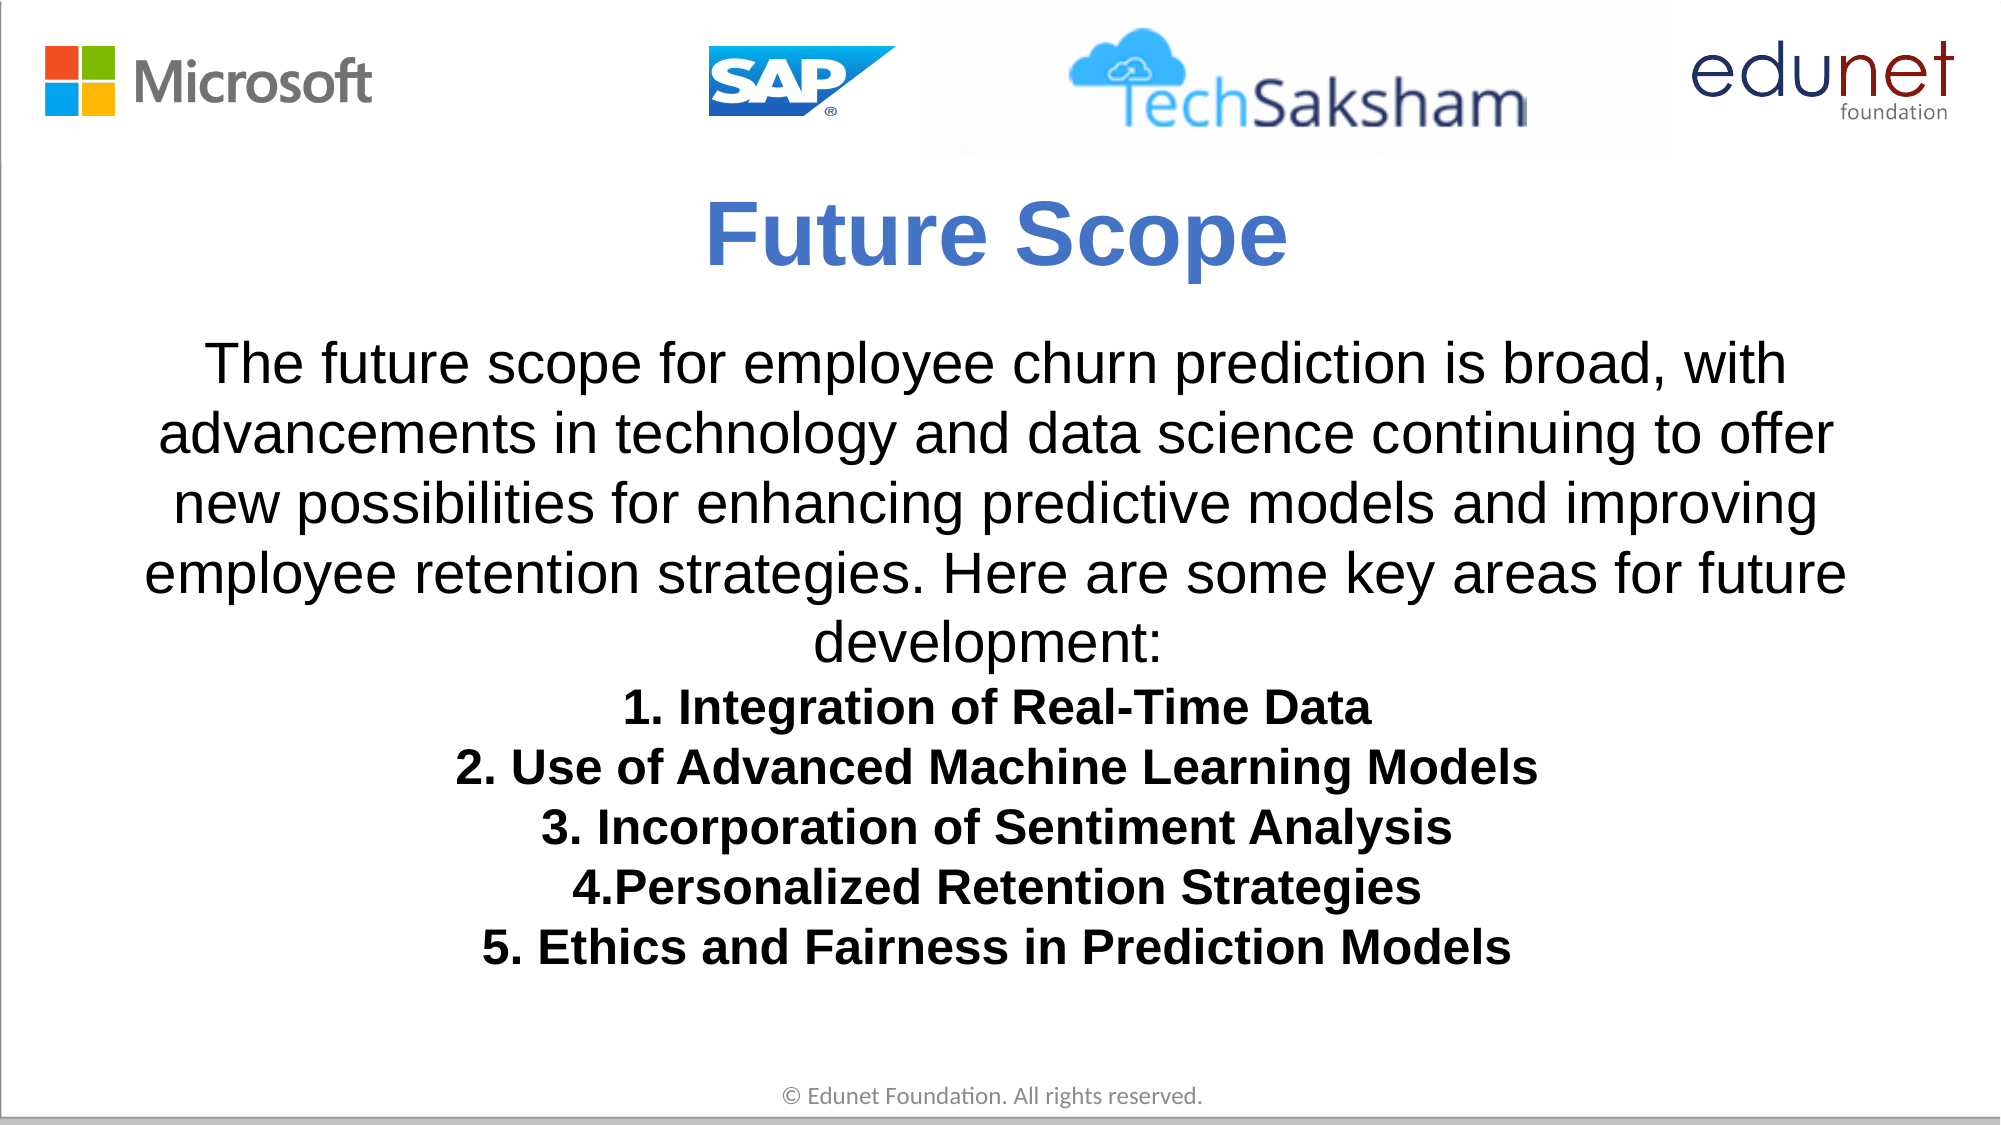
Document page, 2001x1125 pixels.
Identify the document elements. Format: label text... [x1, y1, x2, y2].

subtitle The future scope for employee churn prediction is broad, with advancements in technology and data science continuing to offer new possibilities for enhancing predictive models and improving employee retention strategies. Here are some key areas for future development: 1. Integration of Real-Time Data 2. Use of Advanced Machine Learning Models 3. Incorporation of Sentiment Analysis 4.Personalized Retention Strategies 5. Ethics and Fairness in Prediction Models [82, 317, 1913, 1035]
title Future Scope [247, 158, 1748, 293]
picture [709, 48, 896, 116]
picture [0, 0, 2001, 1125]
picture [926, 0, 1668, 158]
footer © Edunet Foundation. All rights reserved. [655, 1065, 1331, 1125]
picture [45, 46, 372, 116]
picture [1686, 37, 1957, 125]
